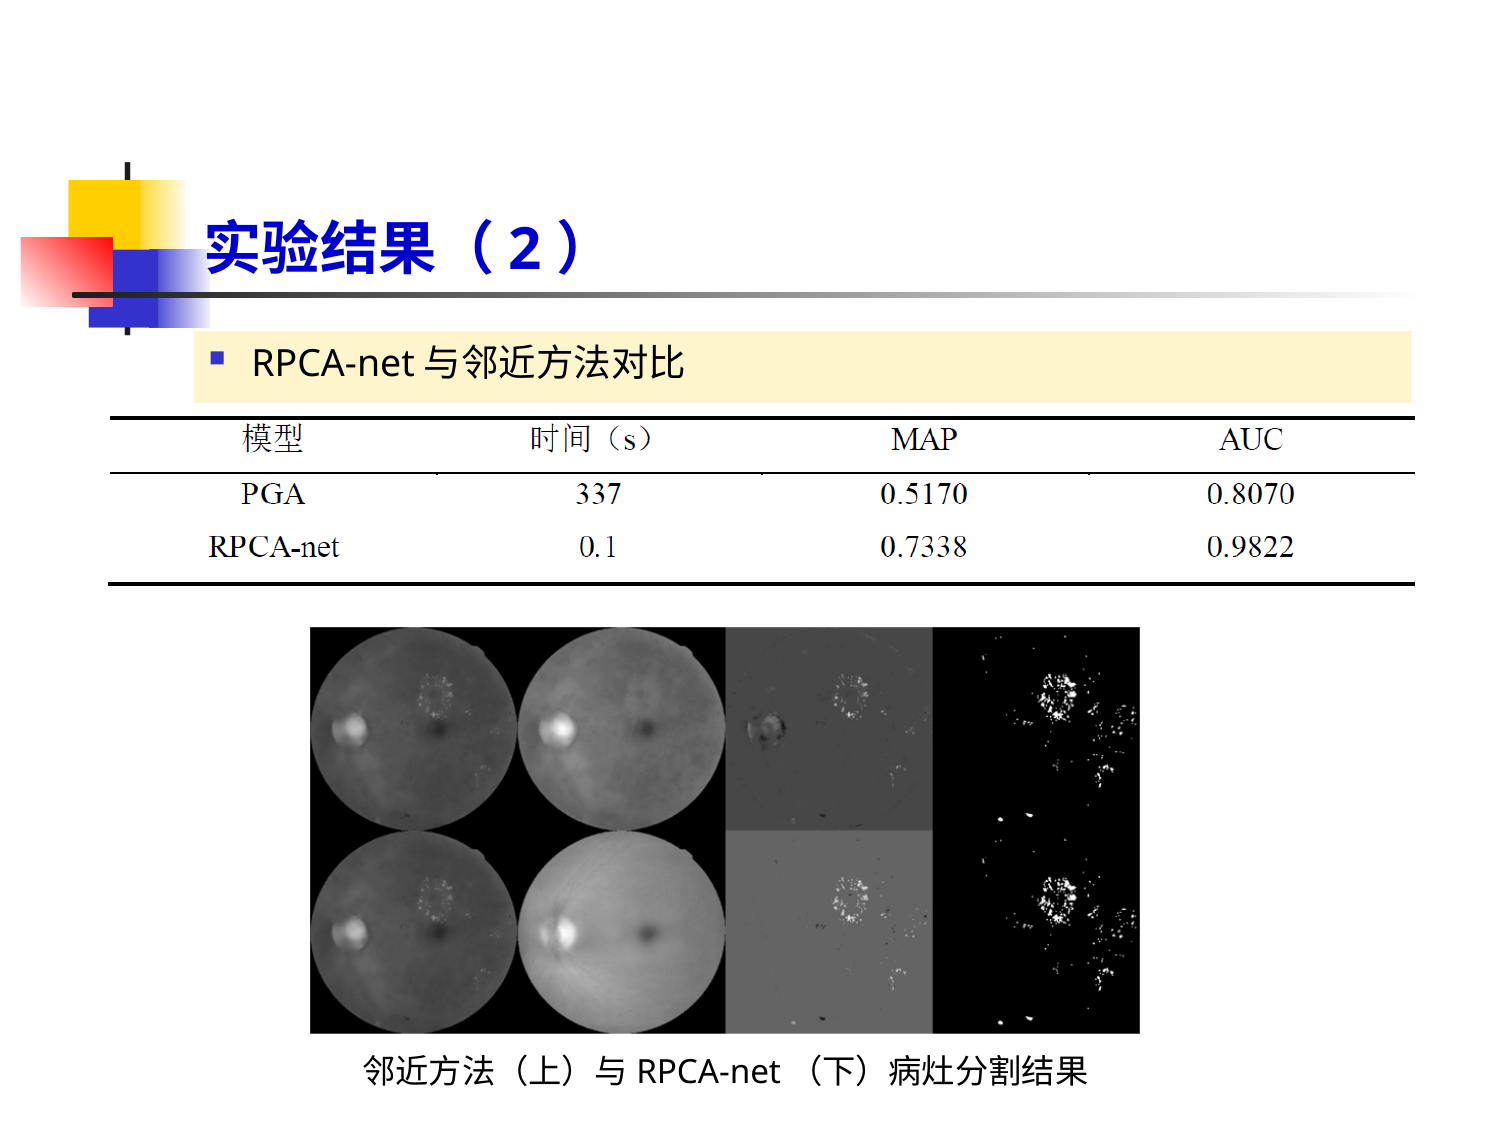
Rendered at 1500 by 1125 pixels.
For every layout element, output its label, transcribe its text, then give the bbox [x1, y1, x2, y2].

text_box 邻近方法（上）与RPCA-net（下）病灶分割结果 [297, 1043, 1154, 1098]
list RPCA-net与邻近方法对比 [193, 331, 1412, 402]
picture [100, 403, 1427, 603]
title 实验结果（2） [188, 101, 1468, 289]
picture [302, 621, 1148, 1044]
